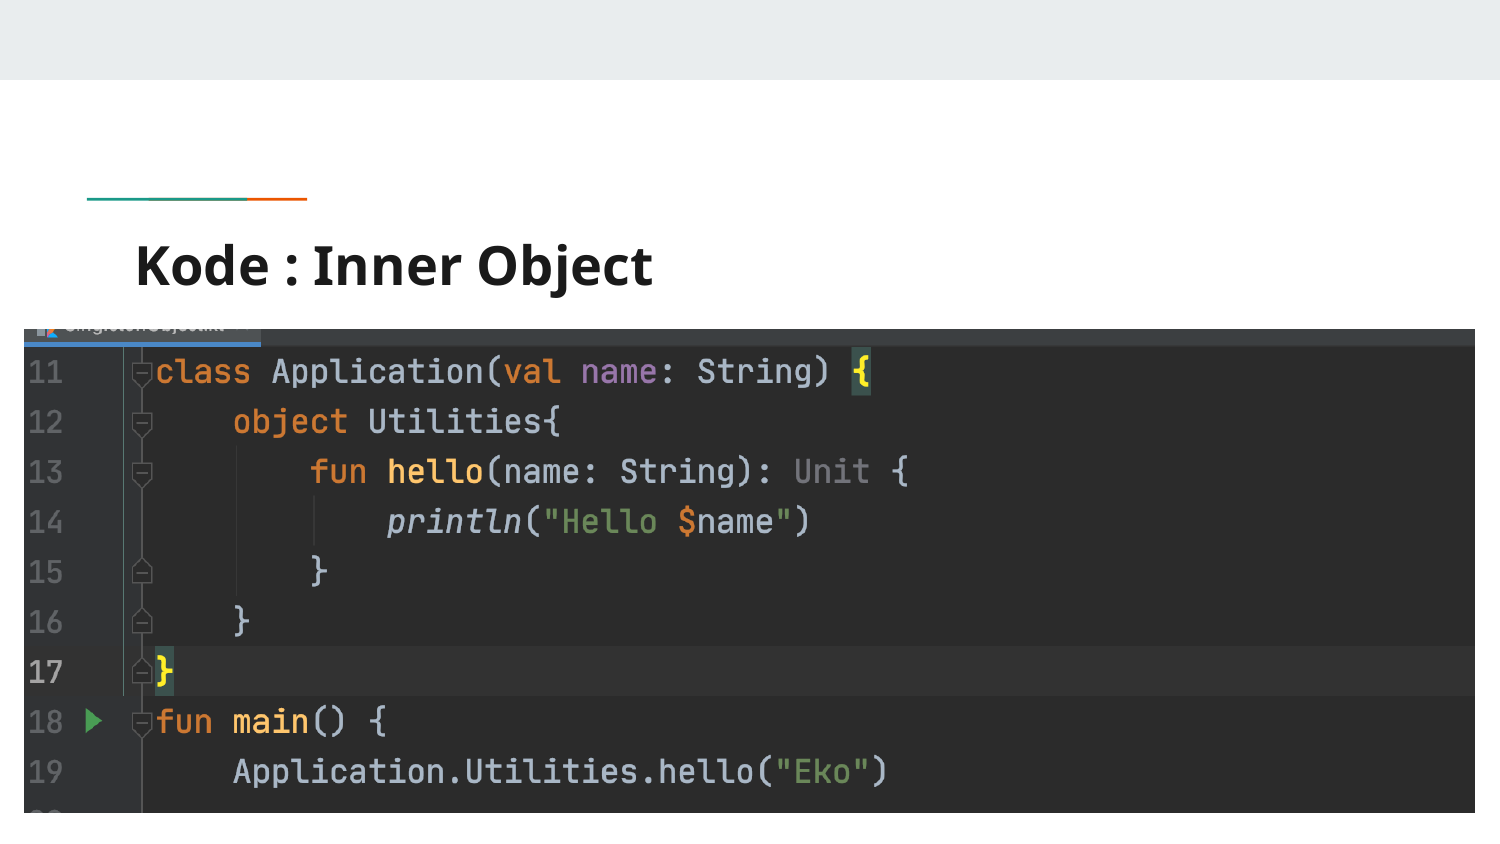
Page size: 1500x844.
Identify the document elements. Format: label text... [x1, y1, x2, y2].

title Kode : Inner Object [119, 216, 1381, 305]
picture [24, 328, 1476, 813]
